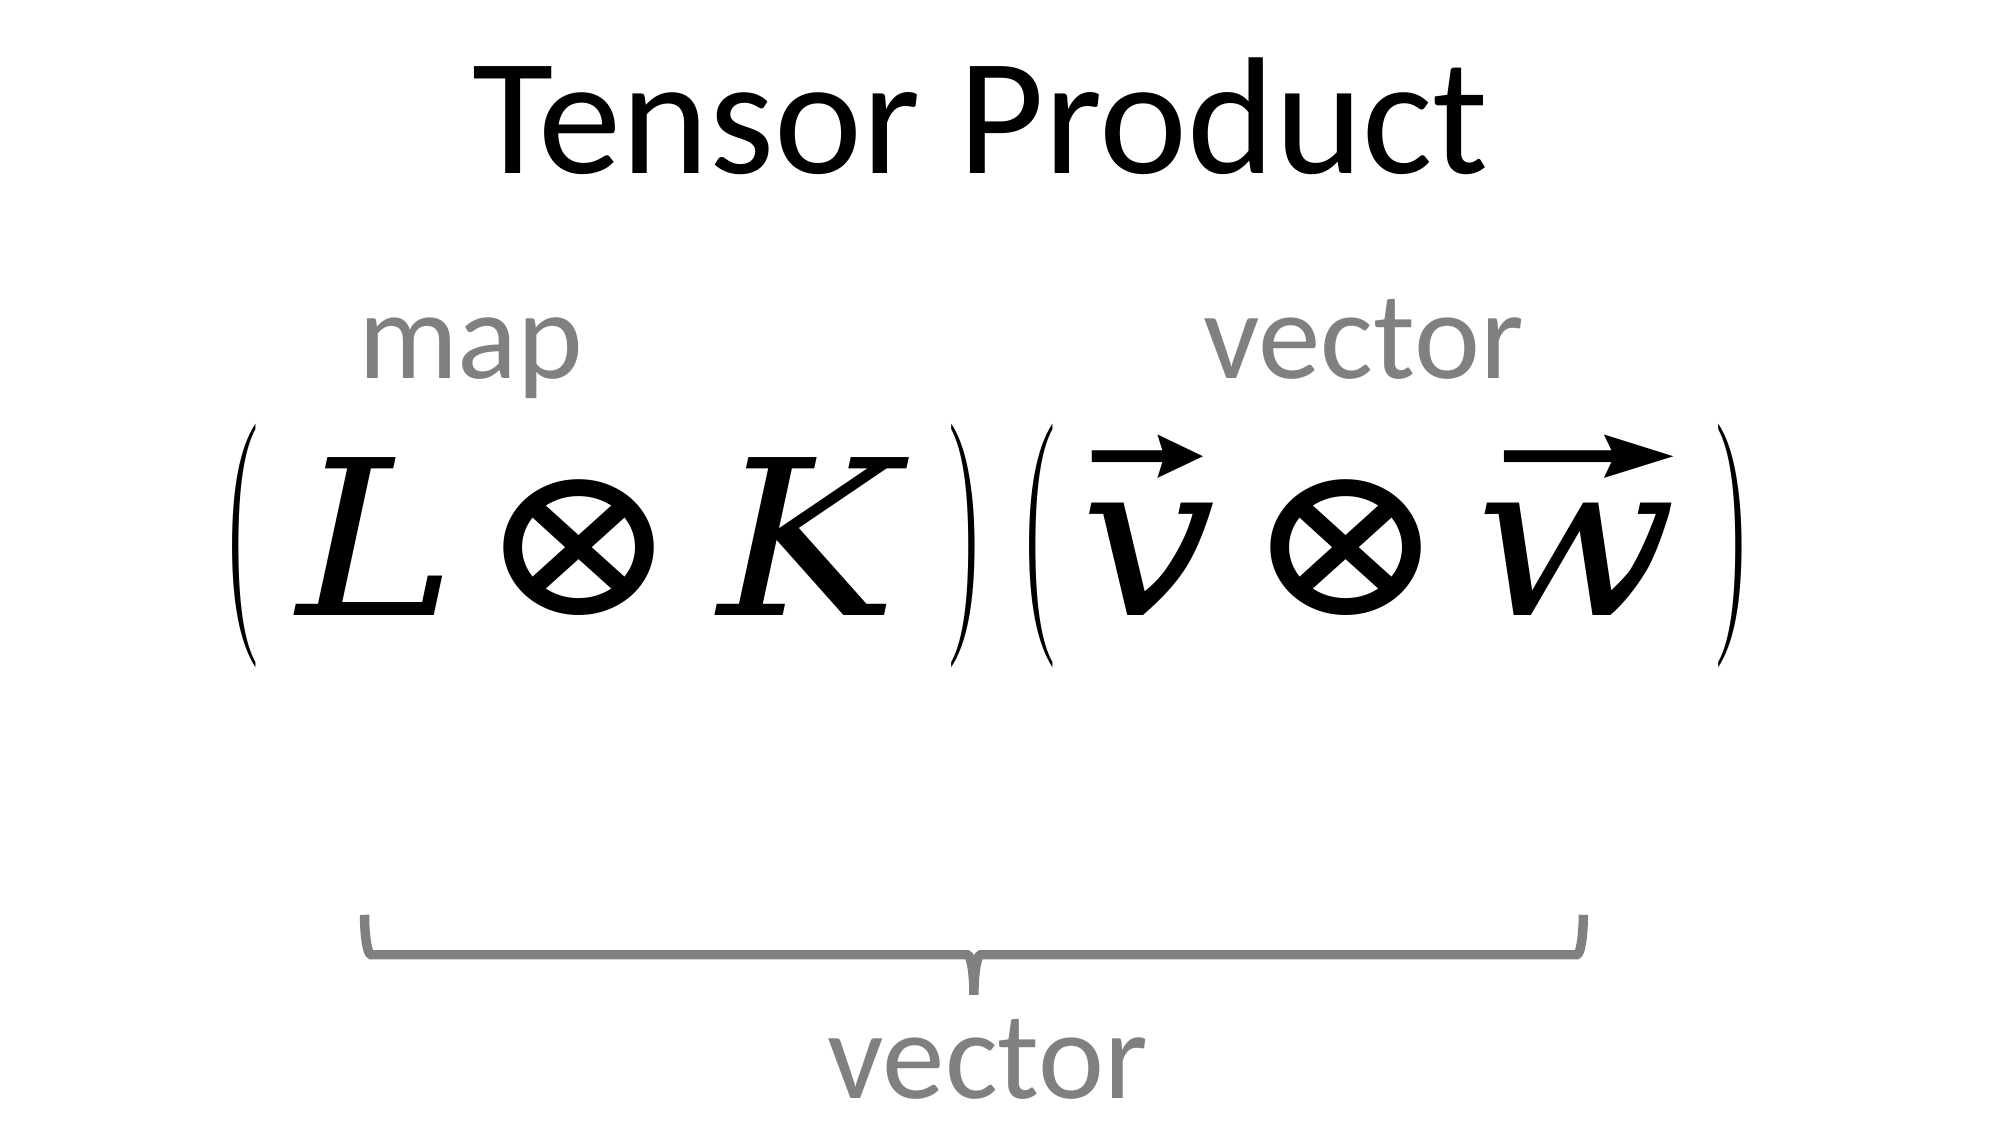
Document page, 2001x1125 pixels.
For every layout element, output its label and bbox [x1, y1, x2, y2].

text_box [364, 914, 1584, 995]
